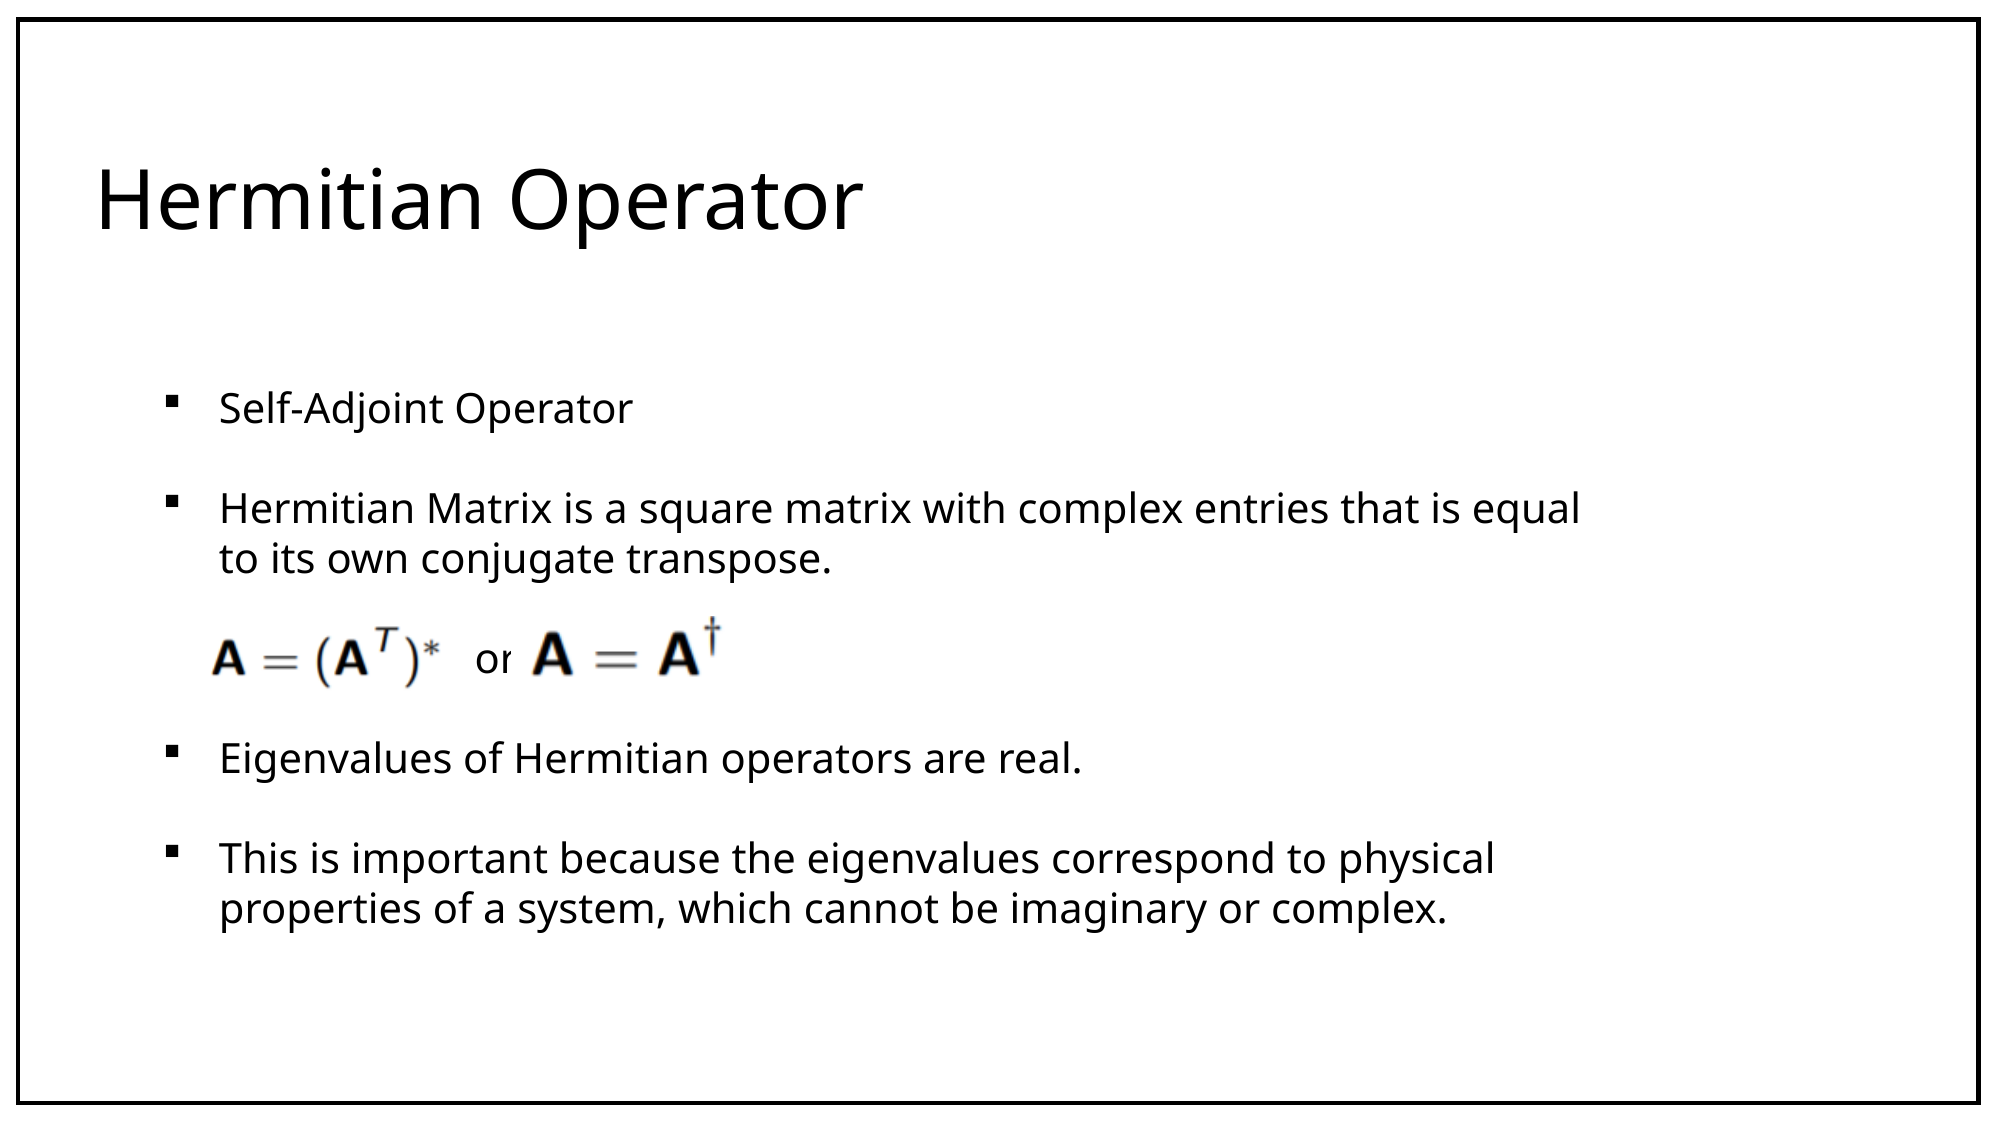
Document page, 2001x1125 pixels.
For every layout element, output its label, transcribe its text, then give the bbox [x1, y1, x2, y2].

picture [193, 616, 447, 741]
text_box [17, 19, 1980, 1104]
picture [510, 616, 807, 726]
text_box Self-Adjoint Operator Hermitian Matrix is a square matrix with complex entries that is equal to its own conjugate transpose. or Eigenvalues of Hermitian operators are real. This is important because the eigenvalues correspond to physical properties of a system, which cannot be imaginary or complex. [147, 374, 1615, 990]
